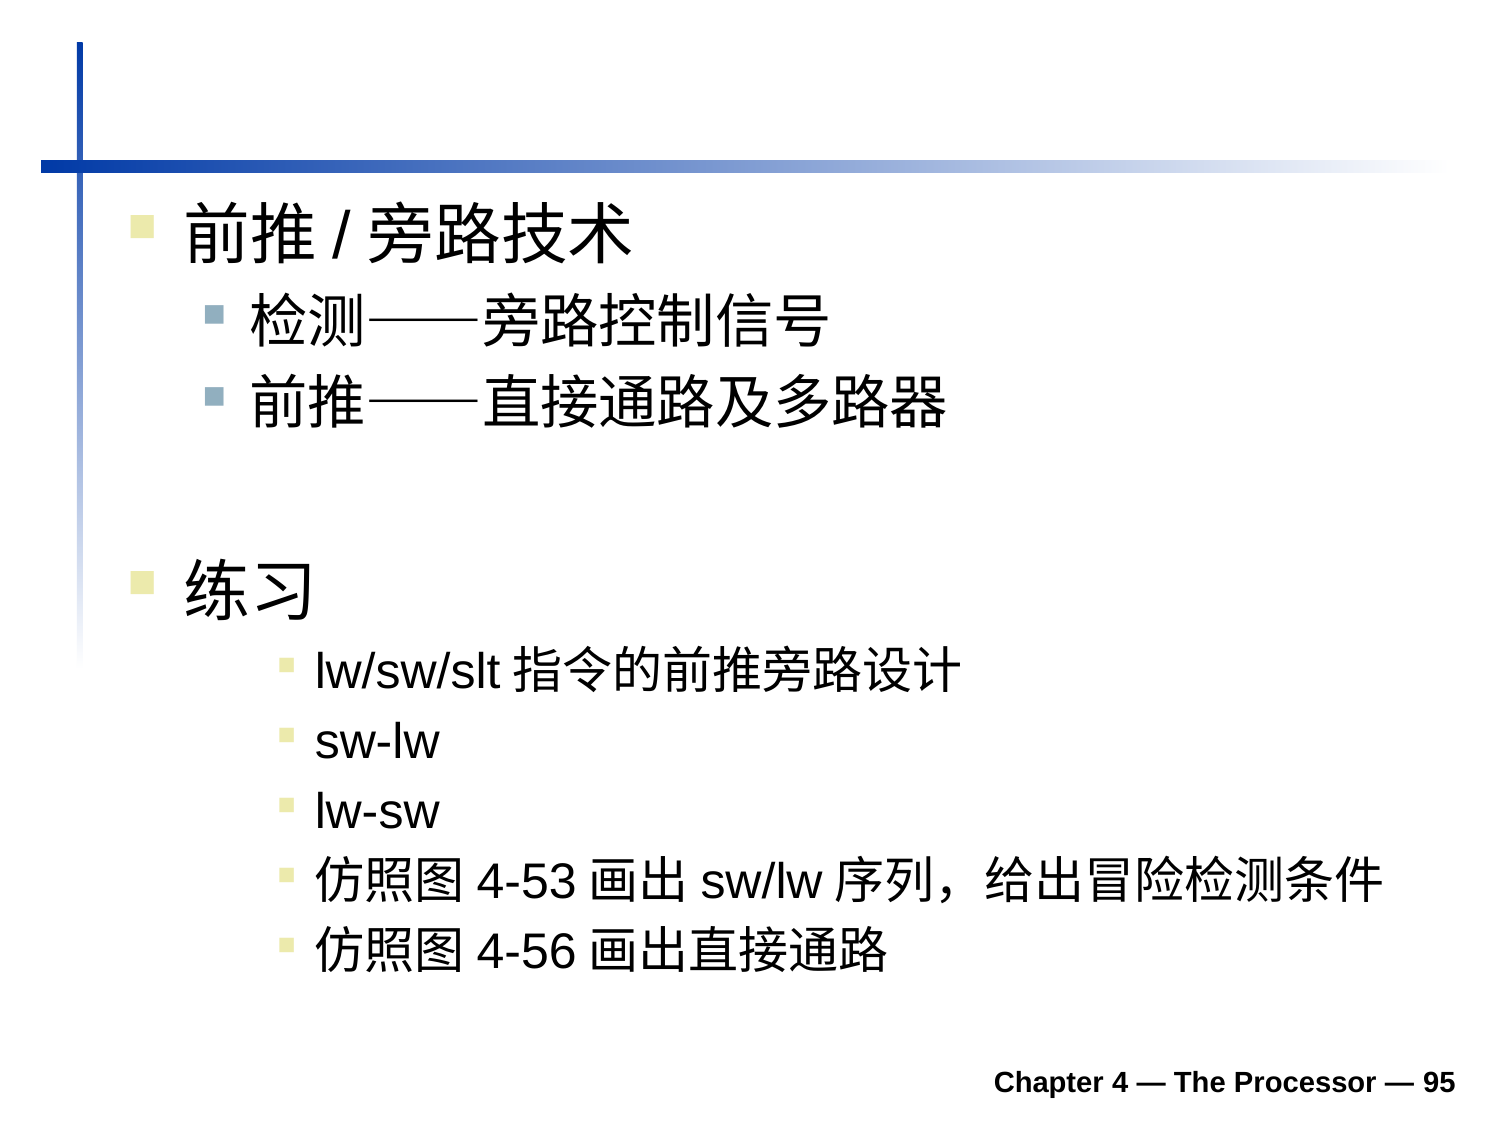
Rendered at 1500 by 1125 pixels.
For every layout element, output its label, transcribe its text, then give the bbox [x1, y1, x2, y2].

footer Chapter 4 — The Processor — [277, 1046, 1471, 1106]
list 前推/旁路技术 检测——旁路控制信号 前推——直接通路及多路器 练习 lw/sw/slt指令的前推旁路设计 sw-lw lw-sw 仿照图4-53画出sw/lw序列，给出冒险检测条件 仿照图4-56画出直接通路 [112, 184, 1469, 1024]
